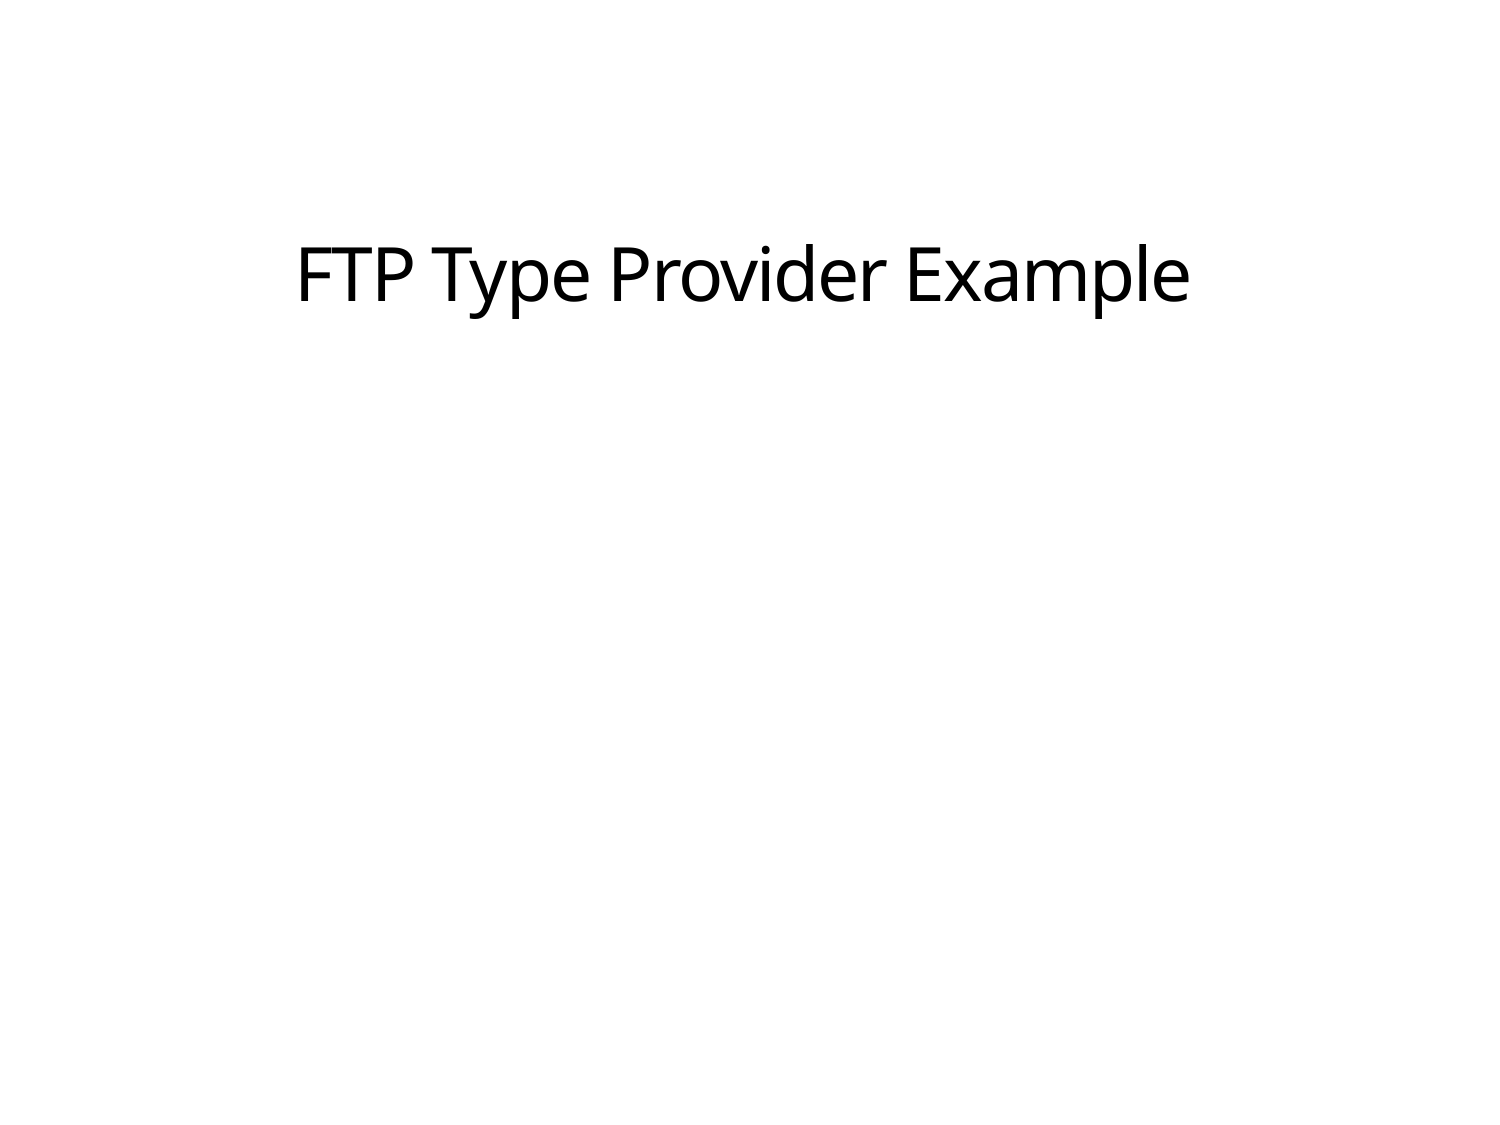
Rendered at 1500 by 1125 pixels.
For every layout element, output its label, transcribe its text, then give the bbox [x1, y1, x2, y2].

title FTP Type Provider Example [56, 237, 1431, 319]
